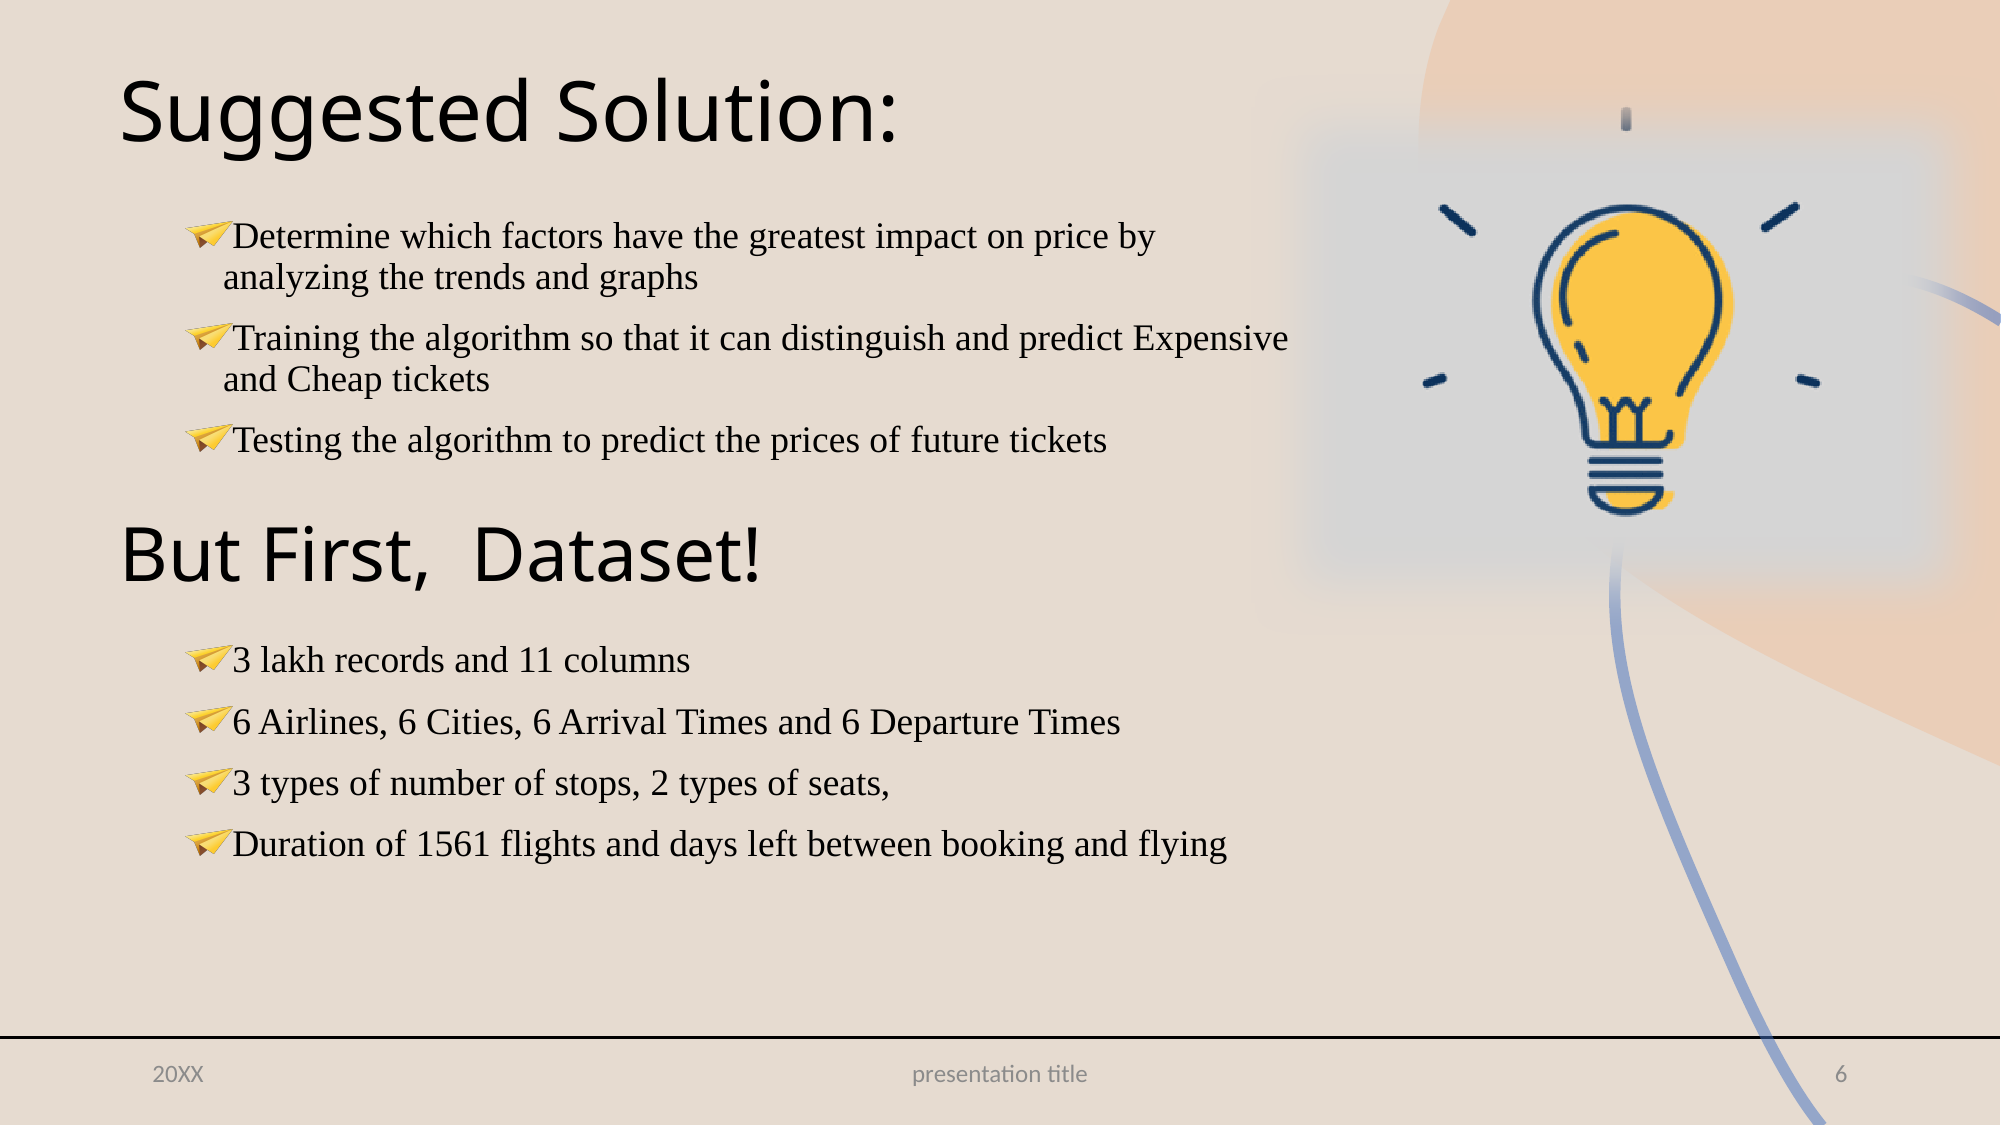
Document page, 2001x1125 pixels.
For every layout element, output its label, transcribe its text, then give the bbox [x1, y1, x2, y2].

list Determine which factors have the greatest impact on price by analyzing the trends and graphs Training the algorithm so that it can distinguish and predict Expensive and Cheap tickets Testing the algorithm to predict the prices of future tickets [170, 209, 1249, 491]
picture [1249, 73, 2000, 636]
picture [185, 645, 212, 672]
picture [185, 221, 212, 248]
footer presentation title [662, 1042, 1338, 1103]
picture [185, 768, 212, 795]
picture [185, 323, 212, 350]
slide_number 6 [1412, 1042, 1863, 1103]
picture [185, 829, 212, 856]
picture [185, 424, 212, 452]
picture [185, 706, 212, 733]
slide_number 20XX [137, 1042, 588, 1103]
title Suggested Solution: [104, 48, 1830, 181]
text_box 3 lakh records and 11 columns 6 Airlines, 6 Cities, 6 Arrival Times and 6 Departure Times 3 types of number of stops, 2 types of seats, Duration of 1561 flights and days left between booking and flying [170, 633, 1313, 916]
text_box But First, Dataset! [104, 491, 1249, 624]
